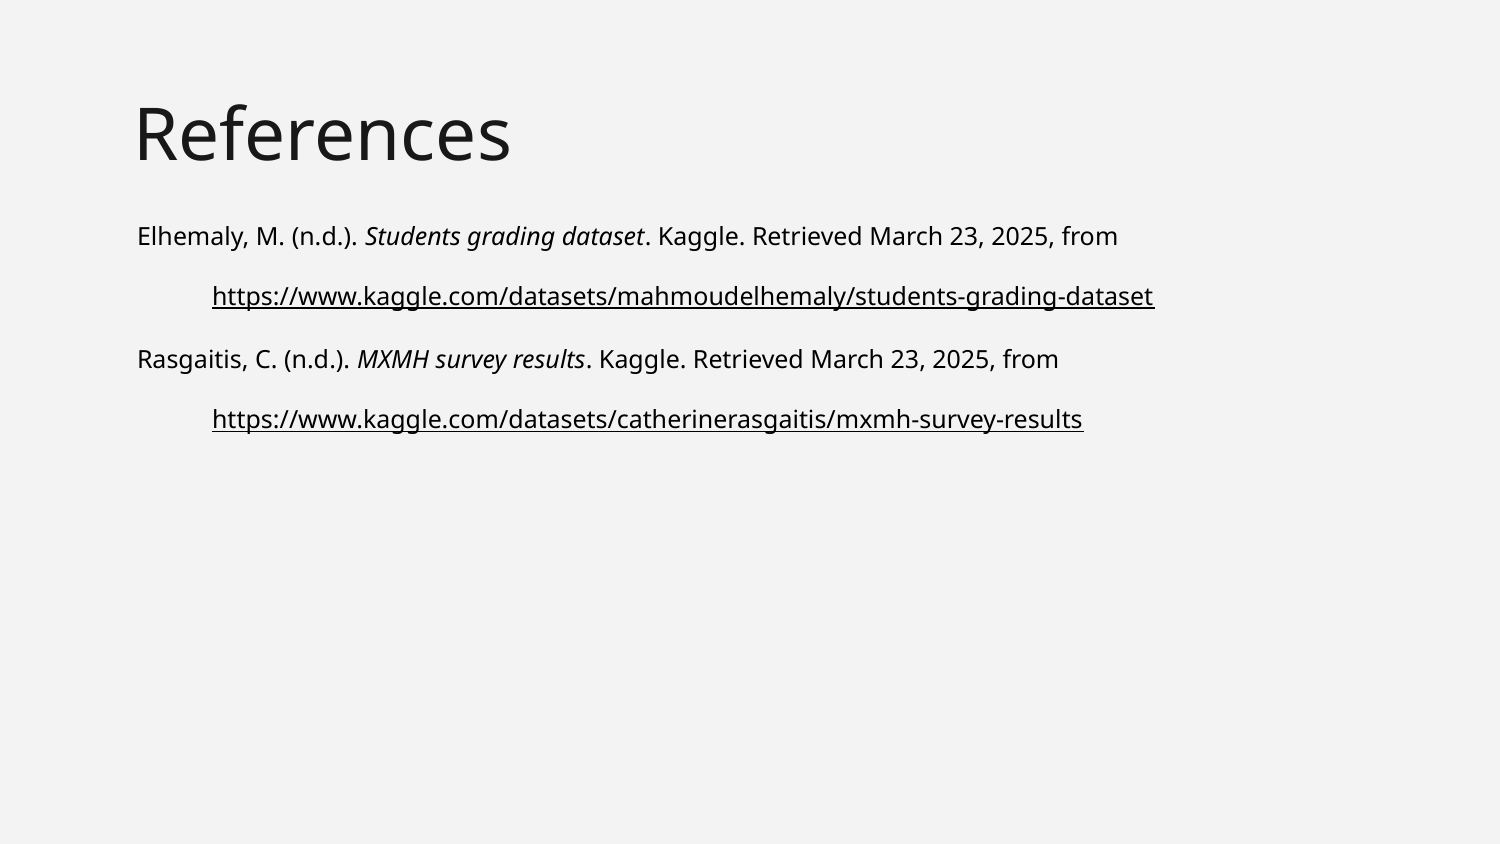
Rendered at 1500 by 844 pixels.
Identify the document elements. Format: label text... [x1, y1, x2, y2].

text_box Elhemaly, M. (n.d.). Students grading dataset. Kaggle. Retrieved March 23, 2025, from https://www.kaggle.com/datasets/mahmoudelhemaly/students-grading-dataset Rasgaitis, C. (n.d.). MXMH survey results. Kaggle. Retrieved March 23, 2025, from https://www.kaggle.com/datasets/catherinerasgaitis/mxmh-survey-results [122, 200, 1378, 513]
title References [118, 72, 1382, 167]
